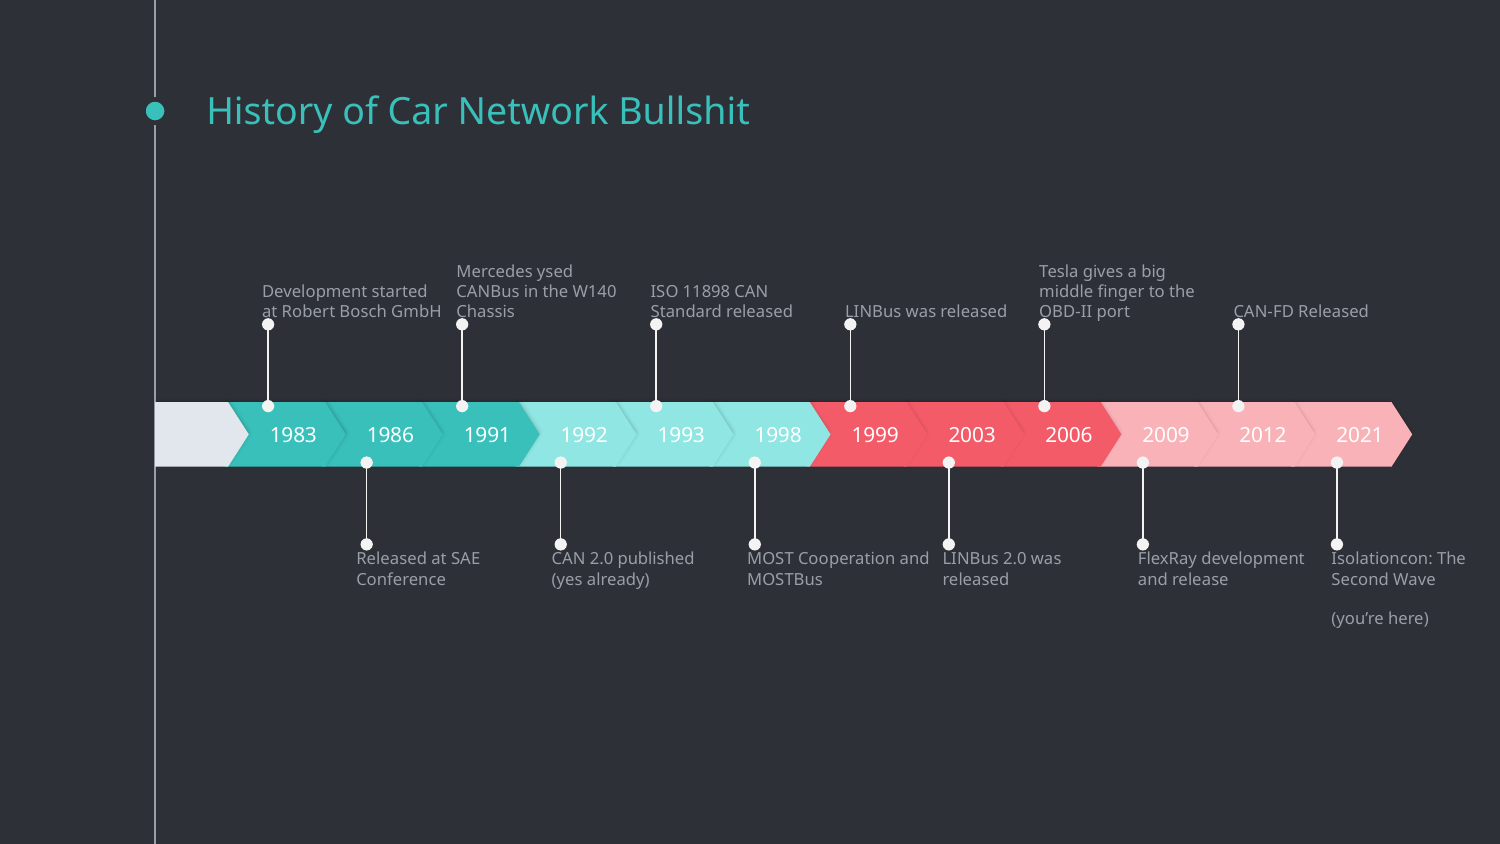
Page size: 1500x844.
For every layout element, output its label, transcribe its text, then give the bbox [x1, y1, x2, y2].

text_box 1999 [812, 402, 928, 467]
text_box Isolationcon: The Second Wave (you’re here) [1331, 548, 1484, 636]
text_box Development started at Robert Bosch GmbH [262, 233, 446, 321]
text_box 1998 [715, 402, 831, 467]
text_box CAN 2.0 published (yes already) [551, 548, 736, 636]
text_box Mercedes ysed CANBus in the W140 Chassis [456, 233, 640, 321]
text_box 1983 [232, 402, 346, 467]
text_box 1992 [523, 402, 637, 467]
text_box 2009 [1103, 402, 1219, 467]
text_box FlexRay development and release [1137, 548, 1322, 636]
text_box 1991 [426, 402, 540, 467]
text_box ISO 11898 CAN Standard released [650, 233, 835, 321]
text_box Tesla gives a big middle finger to the OBD-II port [1039, 233, 1223, 321]
title History of Car Network Bullshit [191, 90, 1317, 147]
text_box 2012 [1200, 402, 1316, 467]
text_box LINBus 2.0 was released [942, 548, 1127, 636]
text_box 2021 [1297, 402, 1413, 467]
text_box MOST Cooperation and MOSTBus [747, 548, 931, 636]
text_box LINBus was released [844, 233, 1029, 321]
text_box 2003 [909, 402, 1025, 467]
text_box 1986 [329, 402, 443, 467]
text_box 1993 [620, 402, 734, 467]
text_box 2006 [1006, 402, 1122, 467]
text_box Released at SAE Conference [356, 548, 540, 636]
text_box [155, 402, 249, 467]
text_box CAN-FD Released [1233, 233, 1417, 321]
